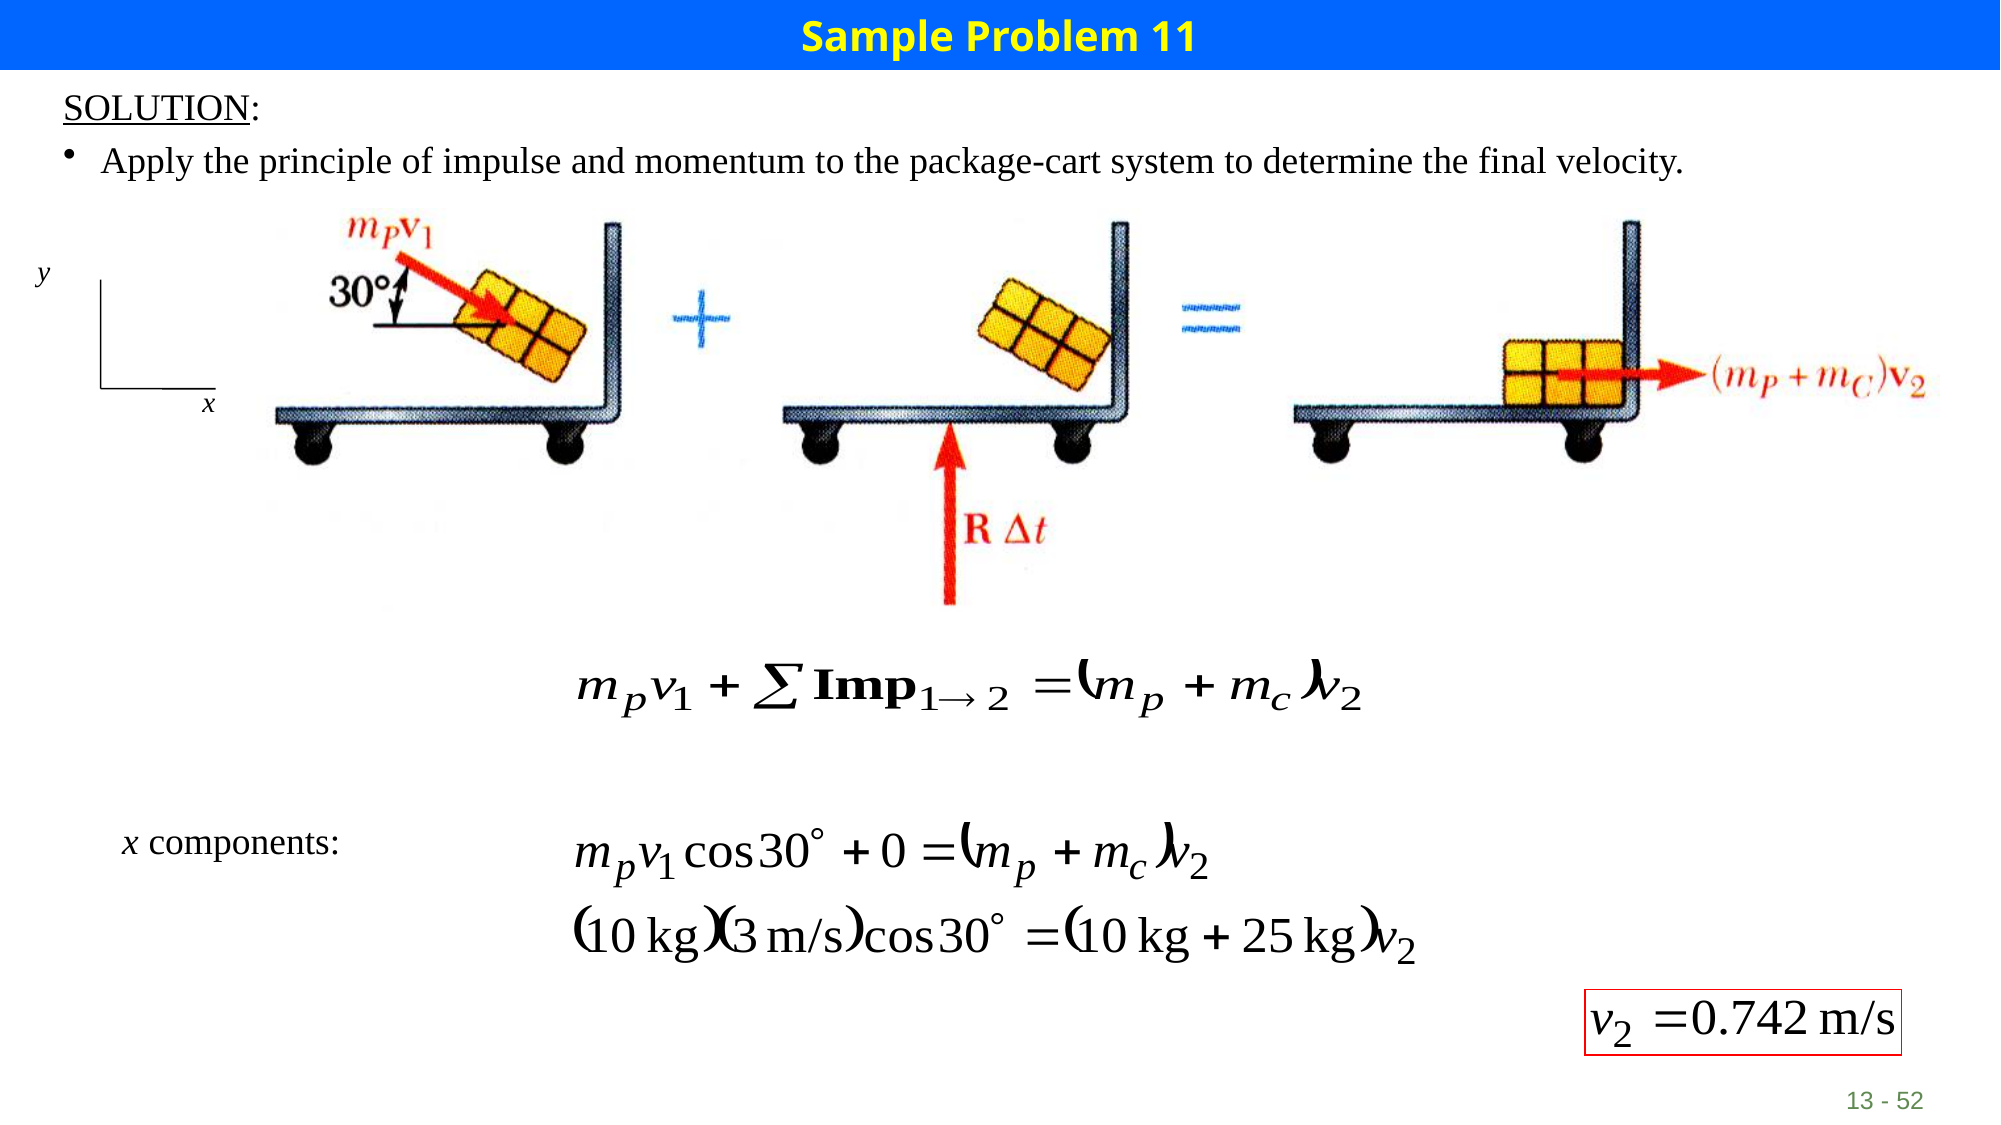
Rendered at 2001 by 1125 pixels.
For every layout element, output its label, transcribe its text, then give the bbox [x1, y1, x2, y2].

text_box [570, 658, 1370, 725]
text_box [107, 809, 1901, 1055]
text_box Sample Problem 11 [0, 0, 2000, 70]
picture [256, 208, 1940, 612]
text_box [22, 245, 258, 427]
text_box SOLUTION: Apply the principle of impulse and momentum to the package-cart system to determine the final velocity. [47, 75, 1940, 189]
slide_number 13 - 52 [1739, 1080, 1940, 1119]
